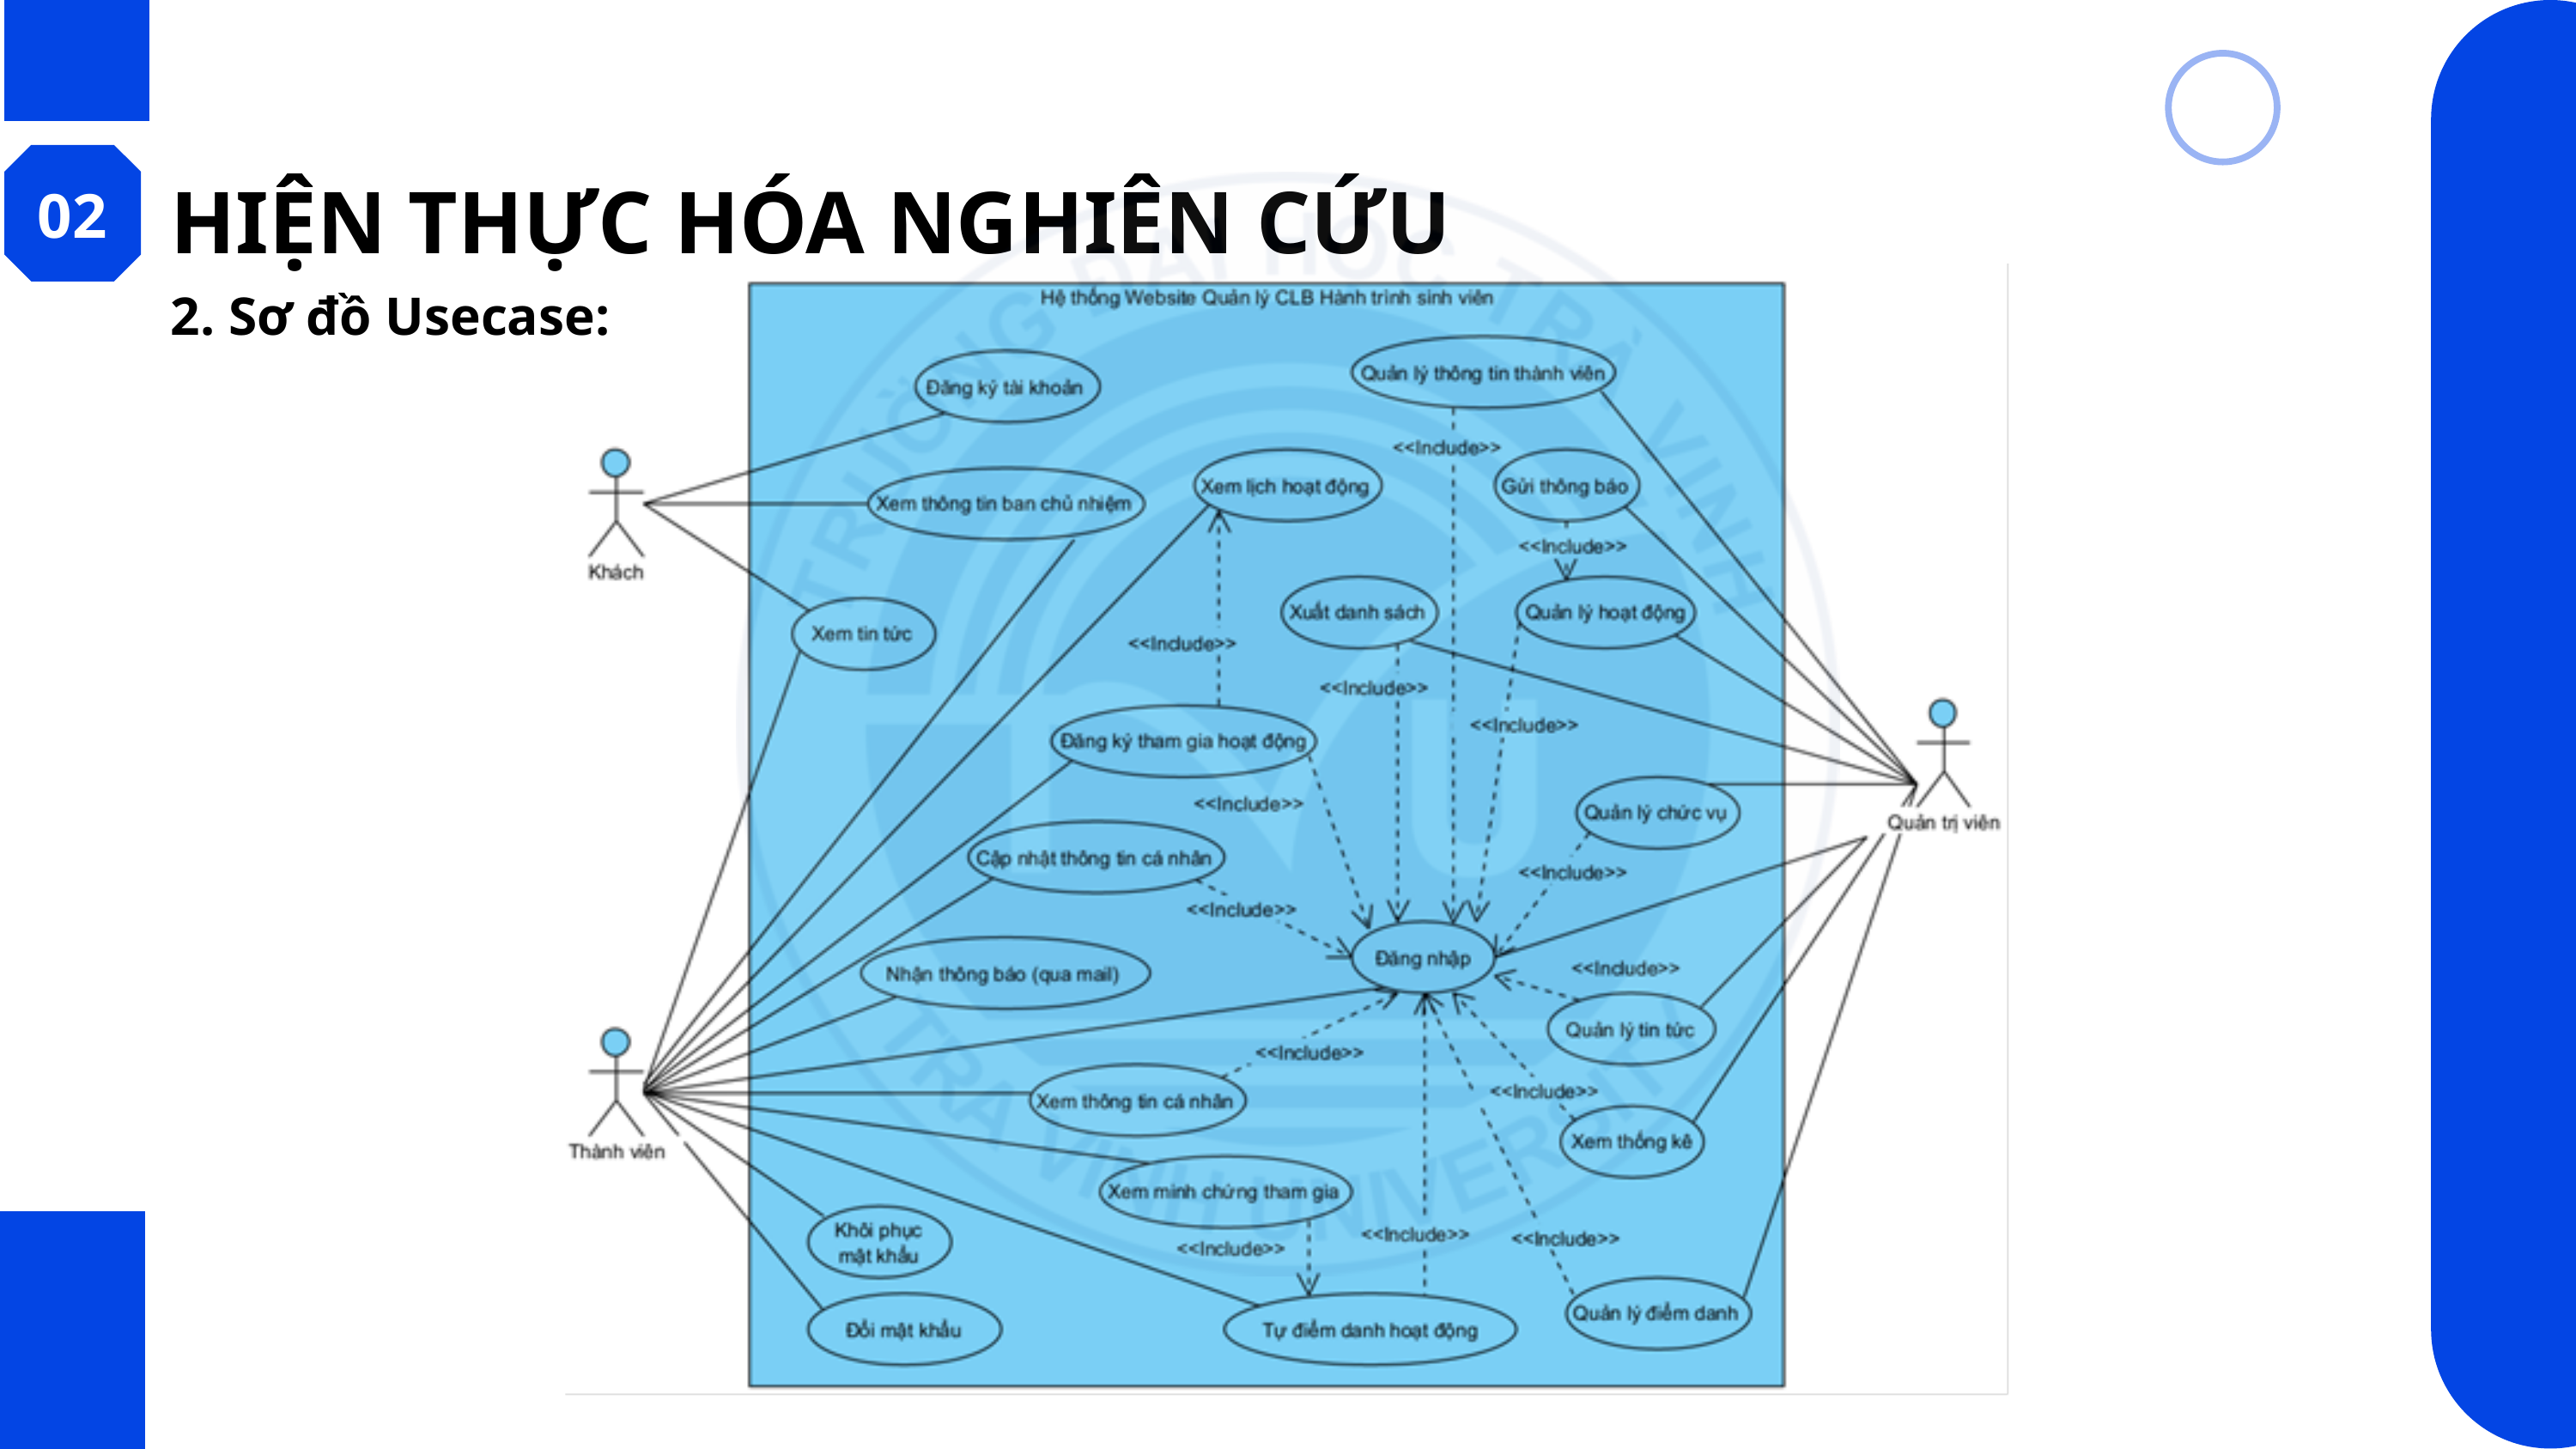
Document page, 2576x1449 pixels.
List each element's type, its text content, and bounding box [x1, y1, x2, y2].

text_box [3, 144, 142, 282]
text_box HIỆN THỰC HÓA NGHIÊN CỨU [171, 151, 2169, 271]
text_box [735, 172, 1840, 1276]
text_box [0, 1210, 146, 1449]
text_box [2168, 52, 2278, 162]
text_box 2. Sơ đồ Usecase: [171, 273, 735, 346]
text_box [2430, 0, 2576, 1449]
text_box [3, 0, 150, 121]
text_box [565, 271, 2011, 1397]
